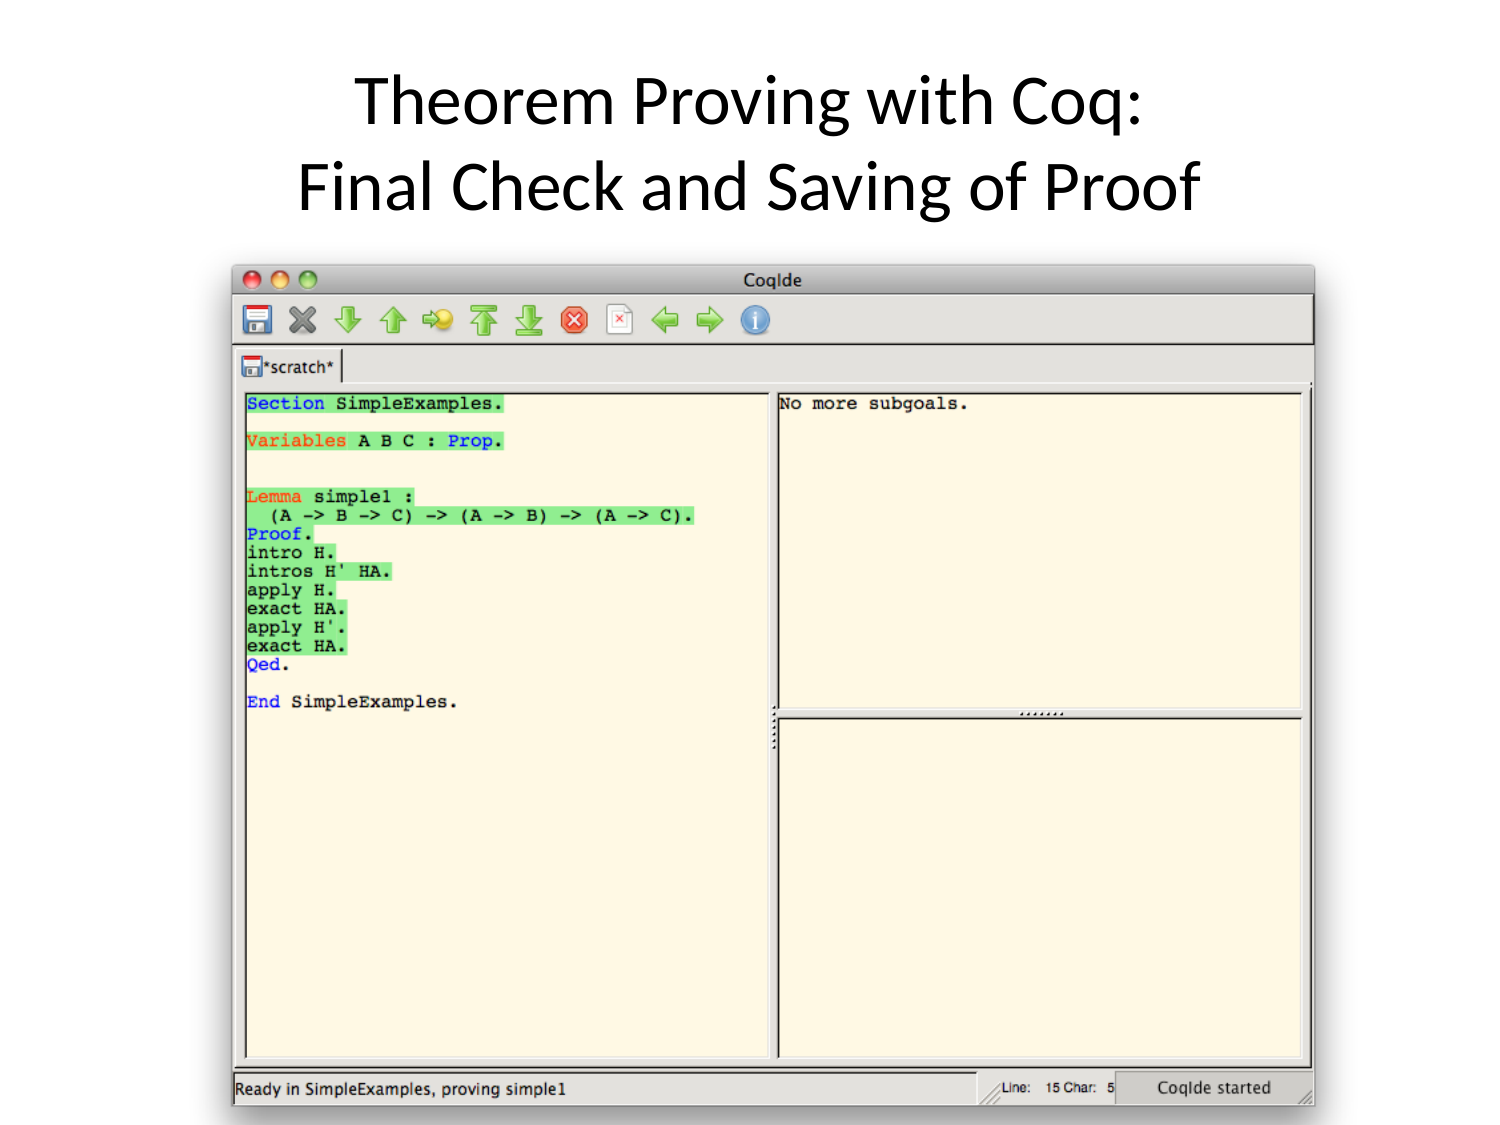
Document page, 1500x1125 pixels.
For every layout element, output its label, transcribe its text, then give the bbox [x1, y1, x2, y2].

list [179, 232, 1369, 1125]
title Theorem Proving with Coq: Final Check and Saving of Proof [75, 45, 1425, 233]
